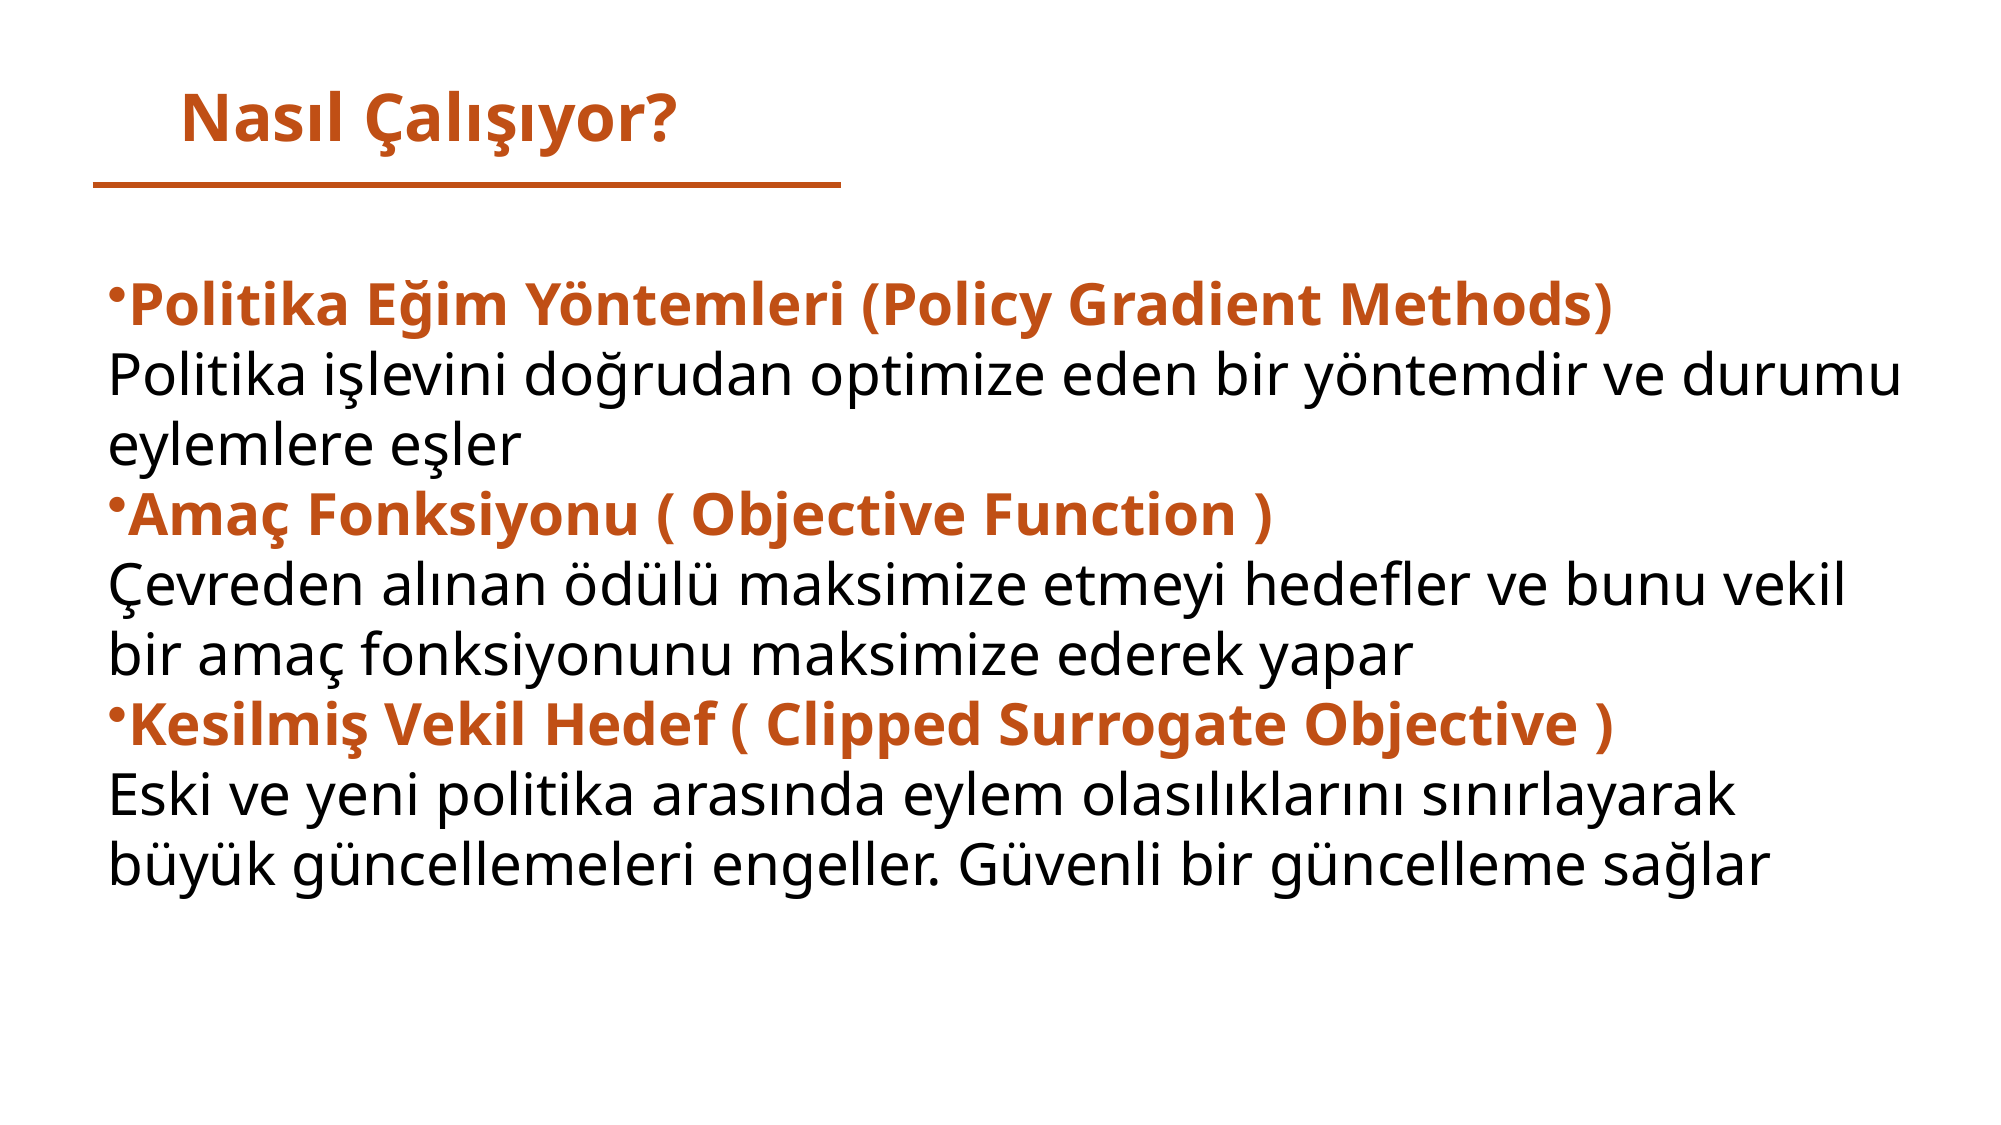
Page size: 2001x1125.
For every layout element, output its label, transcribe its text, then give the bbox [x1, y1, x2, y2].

title Nasıl Çalışıyor? [164, 59, 762, 181]
list Politika Eğim Yöntemleri (Policy Gradient Methods) Politika işlevini doğrudan optimize eden bir yöntemdir ve durumu eylemlere eşler Amaç Fonksiyonu ( Objective Function ) Çevreden alınan ödülü maksimize etmeyi hedefler ve bunu vekil bir amaç fonksiyonunu maksimize ederek yapar Kesilmiş Vekil Hedef ( Clipped Surrogate Objective ) Eski ve yeni politika arasında eylem olasılıklarını sınırlayarak büyük güncellemeleri engeller. Güvenli bir güncelleme sağlar [92, 255, 1935, 909]
